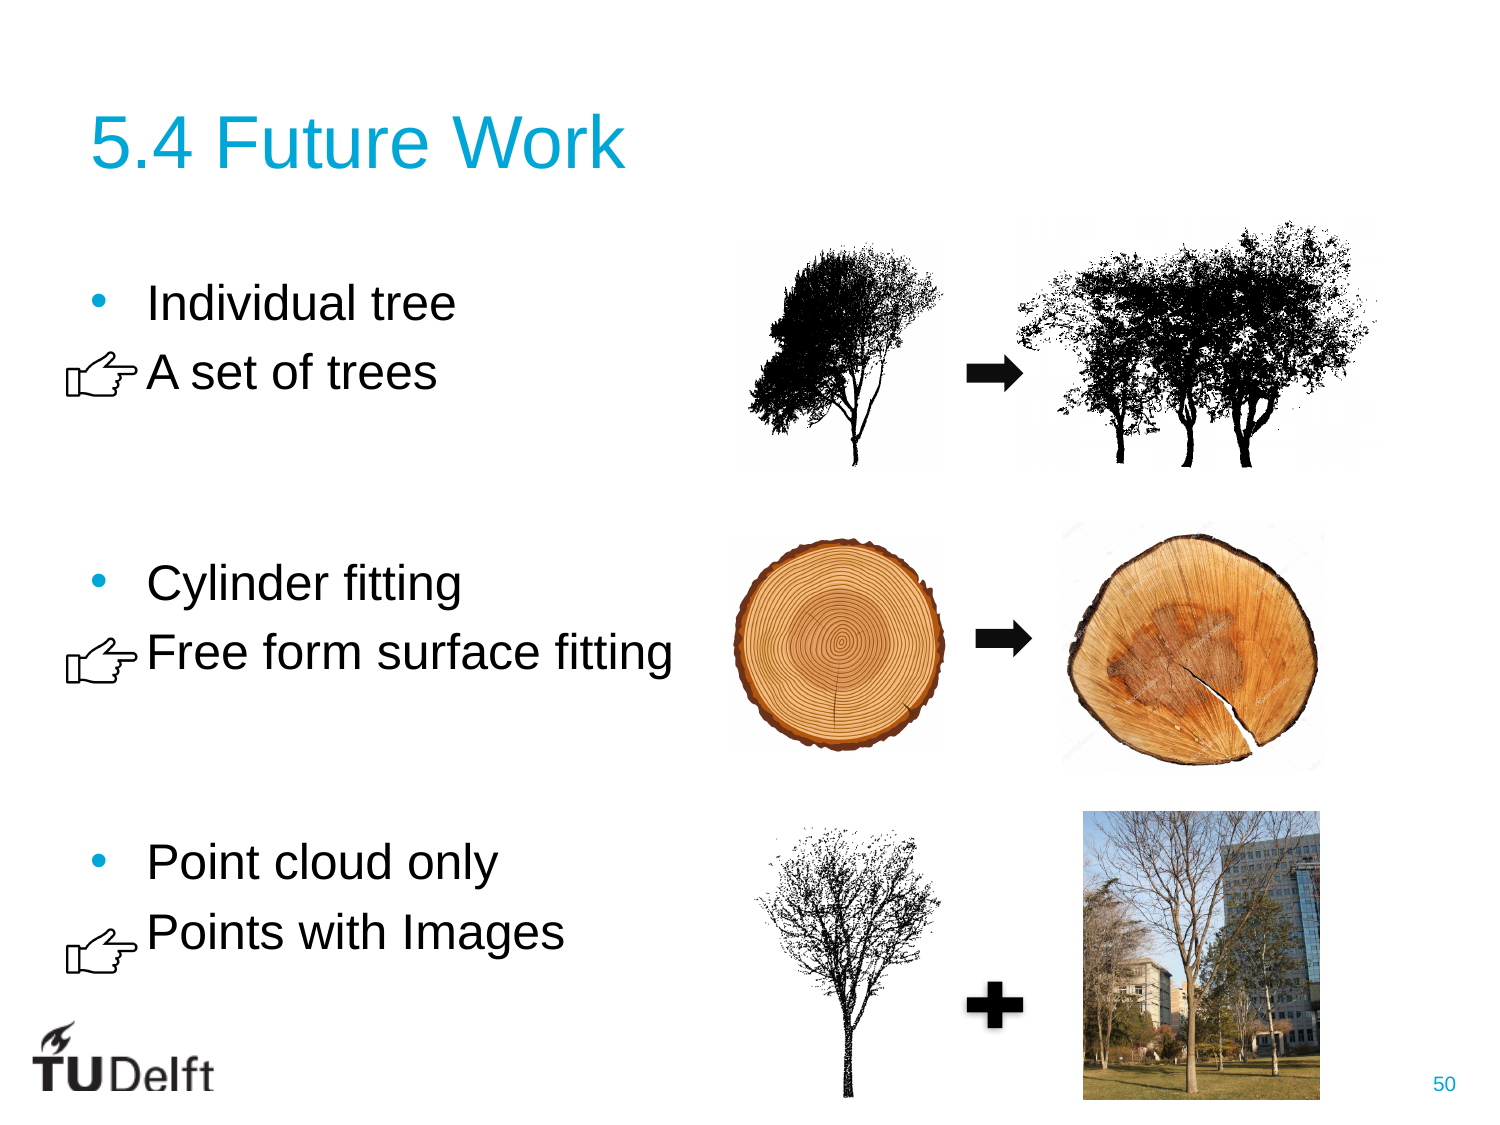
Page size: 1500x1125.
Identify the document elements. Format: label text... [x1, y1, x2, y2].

title 5.4 Future Work [75, 45, 1447, 233]
picture [61, 620, 139, 698]
text_box [966, 981, 1024, 1029]
text_box [973, 617, 1035, 660]
picture [1082, 811, 1320, 1100]
picture [61, 334, 139, 411]
picture [737, 239, 945, 469]
picture [1010, 210, 1381, 471]
picture [1061, 520, 1325, 770]
picture [731, 536, 949, 754]
text_box [964, 352, 1005, 395]
picture [753, 827, 945, 1100]
picture [61, 911, 139, 988]
list Individual tree A set of trees Cylinder fitting Free form surface fitting Point cloud only Points with Images [75, 262, 1447, 1005]
